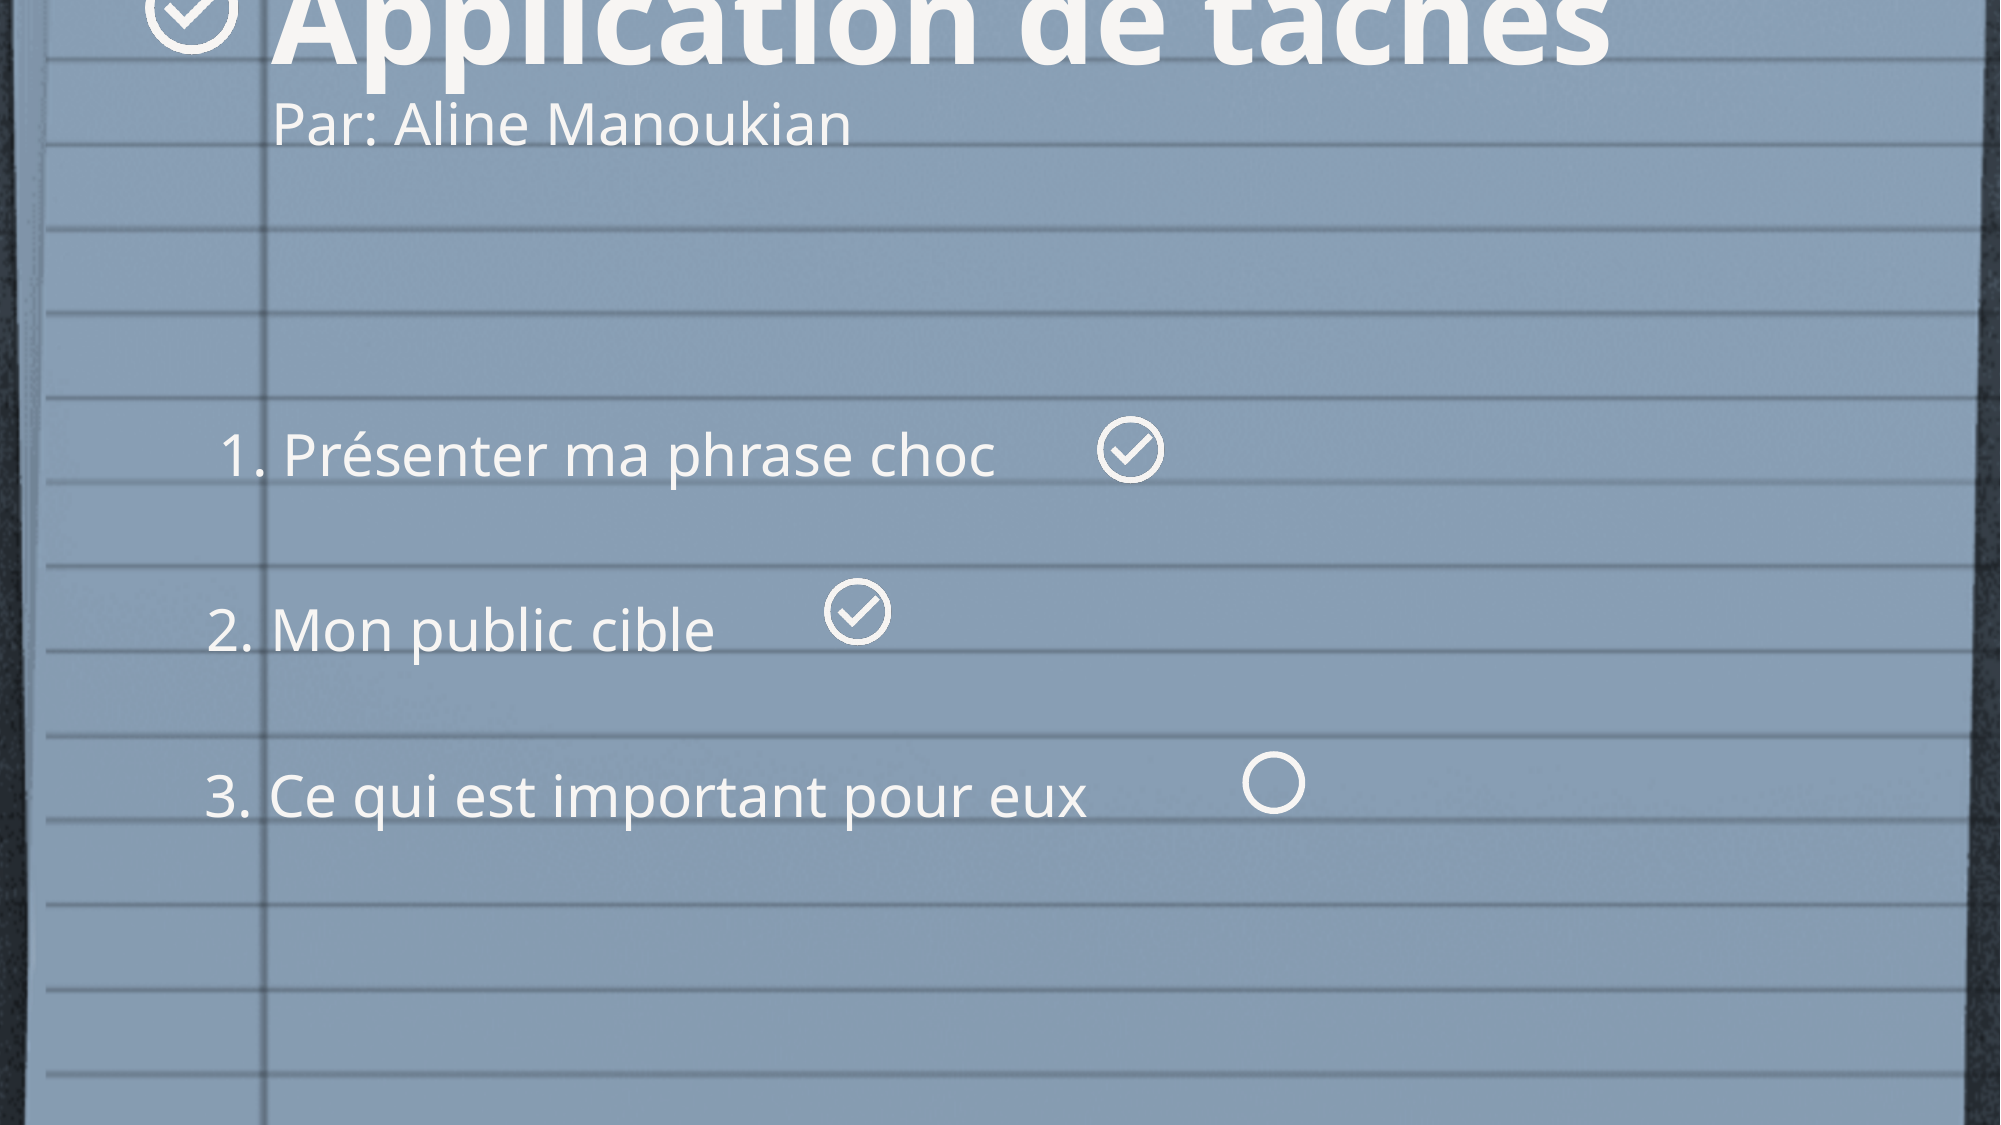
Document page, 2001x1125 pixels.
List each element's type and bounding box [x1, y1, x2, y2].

picture [818, 572, 897, 652]
list [0, 0, 2000, 1125]
picture [1090, 410, 1170, 490]
picture [136, 0, 246, 62]
